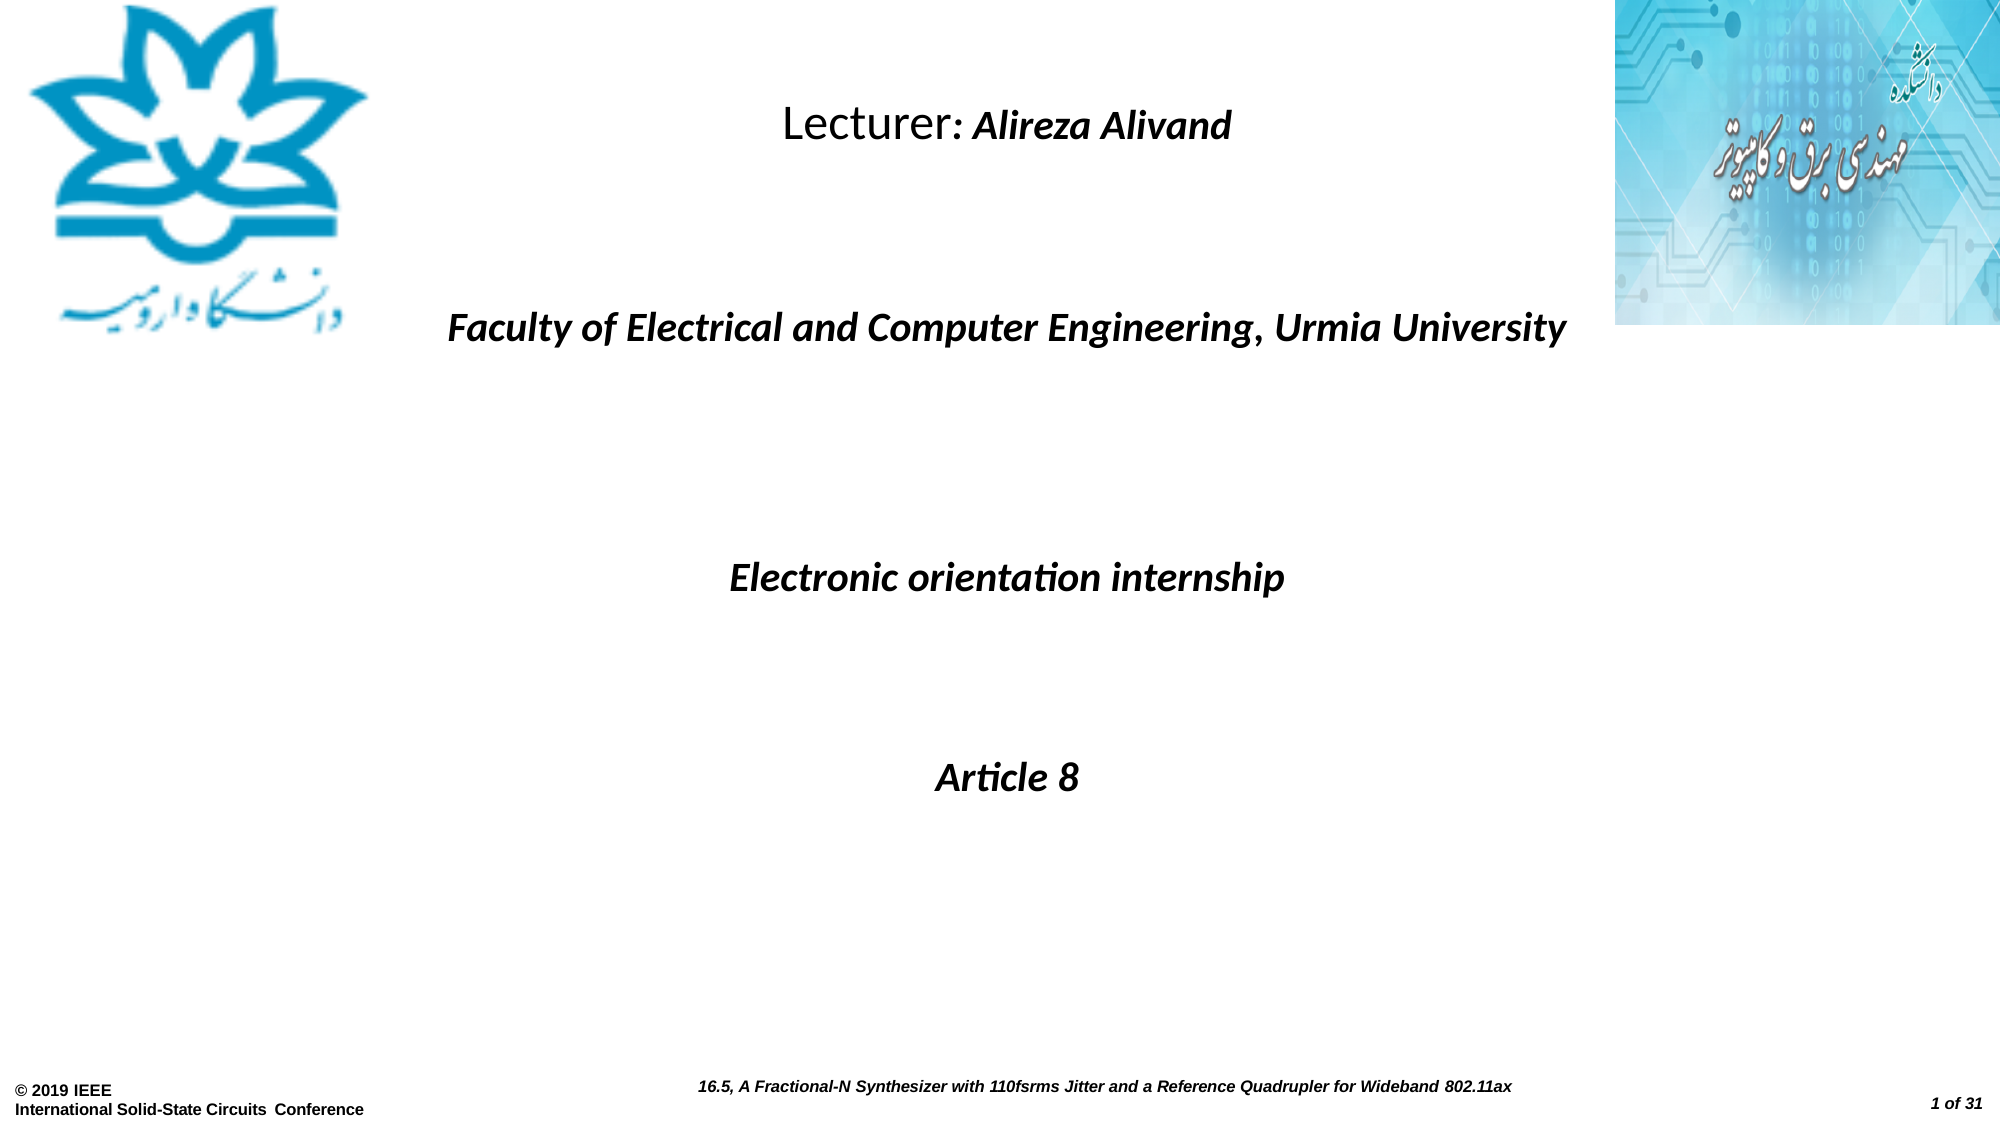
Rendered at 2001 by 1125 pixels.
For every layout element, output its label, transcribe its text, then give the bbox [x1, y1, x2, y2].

footer © 2019 IEEE International Solid-State Circuits Conference [13, 1079, 373, 1125]
list Lecturer: Alireza Alivand Faculty of Electrical and Computer Engineering, Urmia University Electronic orientation internship Article 8 [212, 37, 1803, 1002]
picture [1, 0, 399, 351]
slide_number 1 of 31 [1917, 1092, 1986, 1125]
slide_number 16.5, A Fractional-N Synthesizer with 110fsrms Jitter and a Reference Quadrupler for Wideband 802.11ax [696, 1075, 1536, 1125]
picture [1615, 0, 2000, 326]
